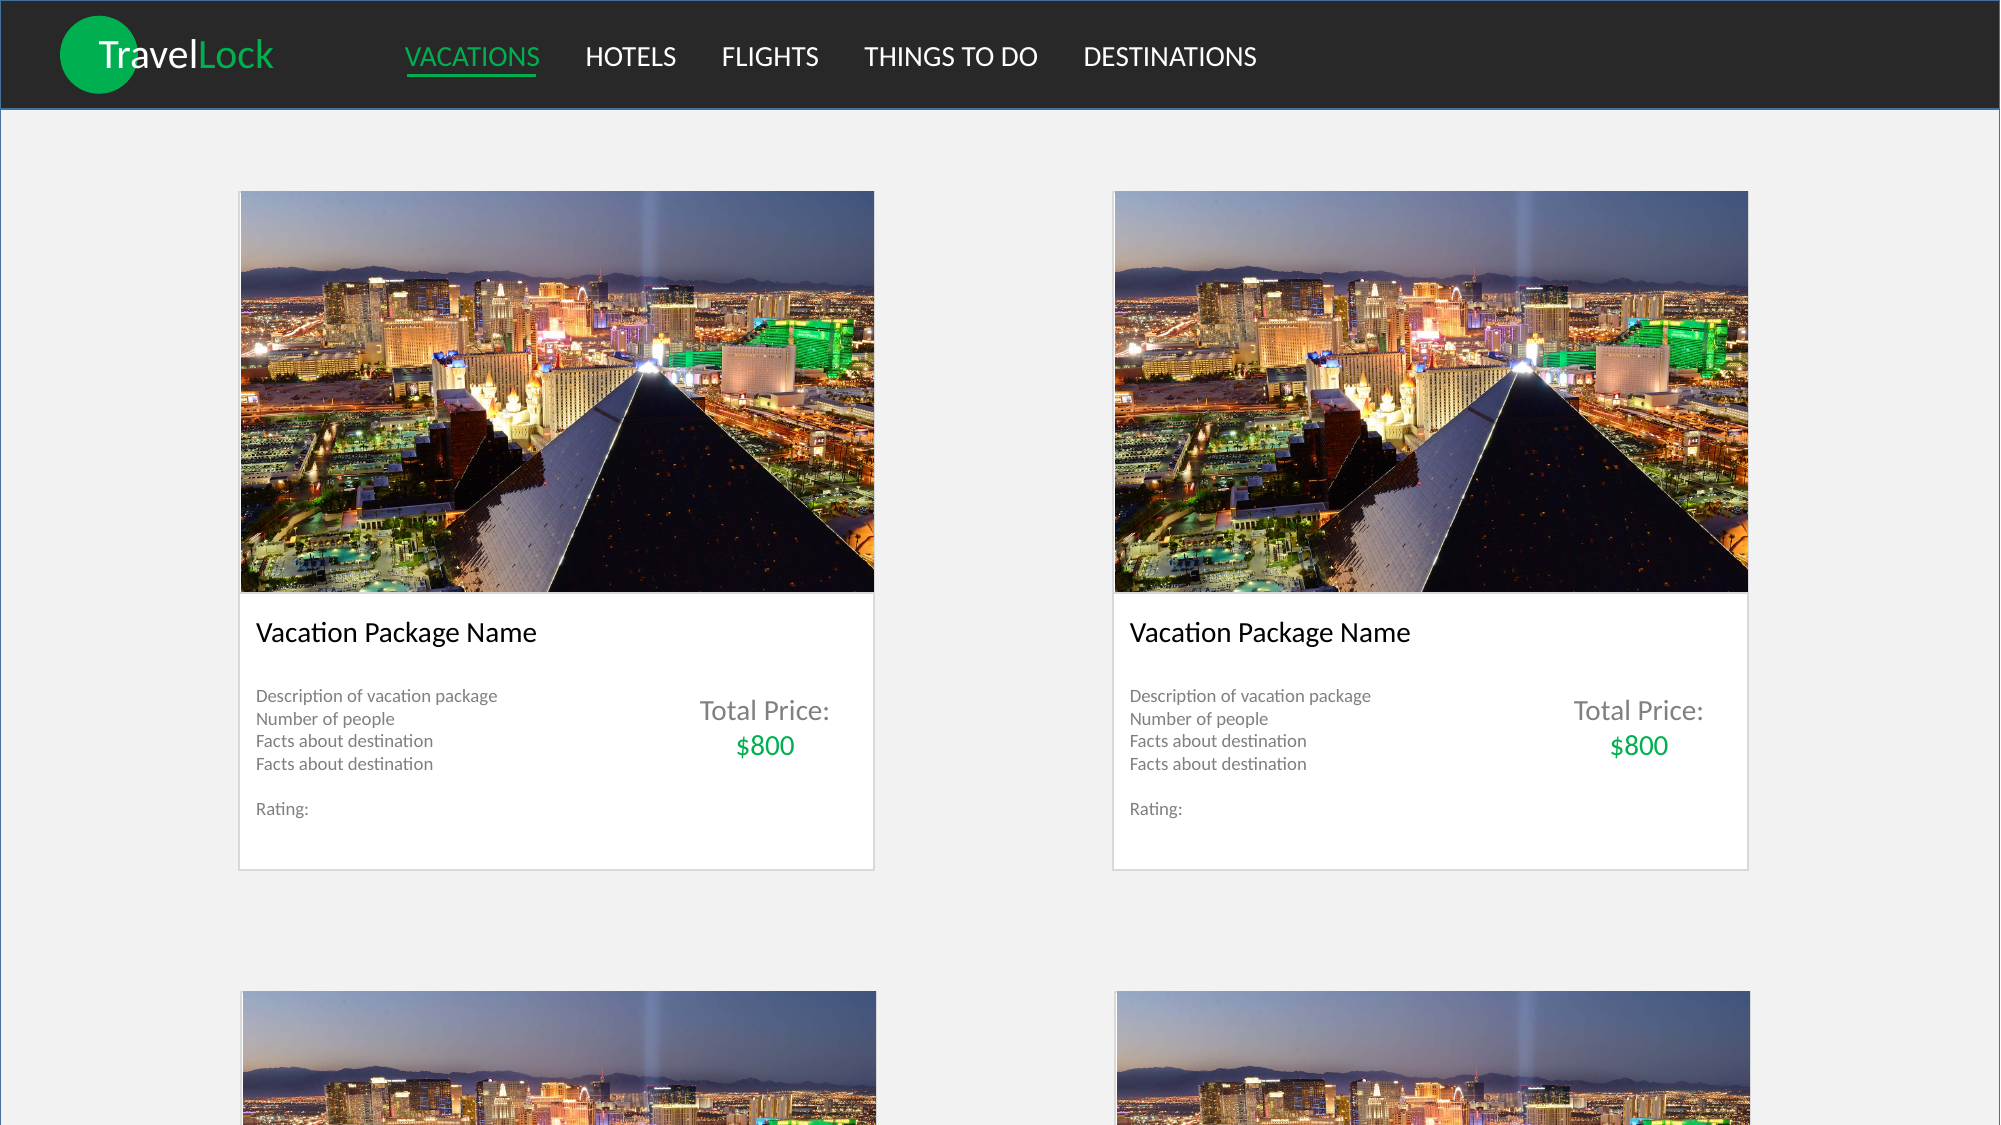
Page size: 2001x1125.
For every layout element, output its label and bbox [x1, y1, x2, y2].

text_box [0, 0, 2000, 110]
text_box [241, 991, 876, 1125]
text_box [1115, 991, 1750, 1125]
text_box [0, 110, 2000, 1125]
text_box [239, 191, 874, 871]
text_box [1112, 191, 1748, 871]
